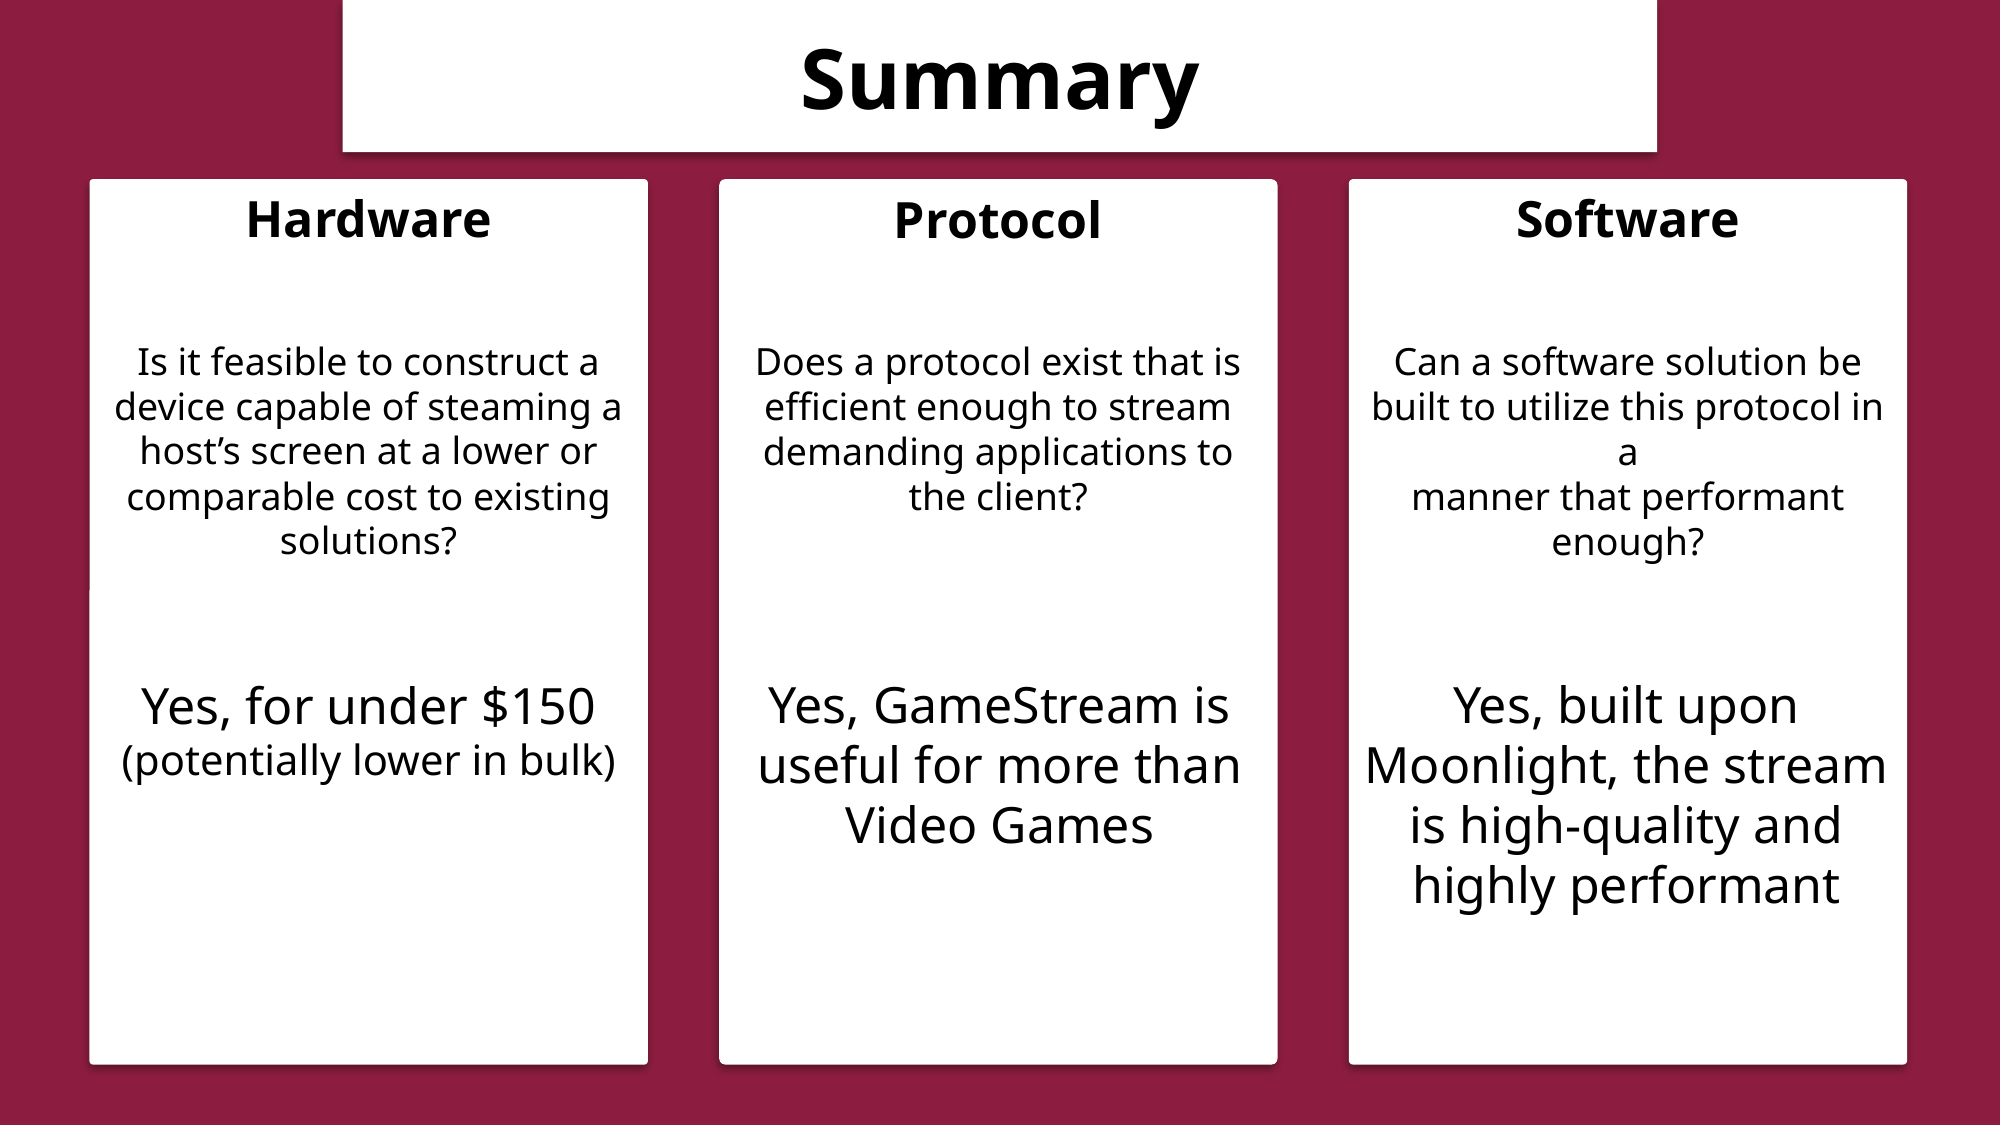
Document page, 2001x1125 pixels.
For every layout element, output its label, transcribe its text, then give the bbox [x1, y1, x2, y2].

text_box Yes, GameStream is useful for more than Video Games [720, 666, 1280, 862]
text_box Software Can a software solution be built to utilize this protocol in a manner that performant enough? [1347, 178, 1909, 1066]
text_box Protocol Does a protocol exist that is efficient enough to stream demanding applications to the client? [718, 178, 1279, 1066]
text_box Summary [342, 0, 1658, 153]
text_box [0, 0, 2000, 1125]
text_box Yes, for under $150 (potentially lower in bulk) [89, 666, 648, 792]
text_box Yes, built upon Moonlight, the stream is high-quality and highly performant [1347, 666, 1906, 922]
text_box Hardware Is it feasible to construct a device capable of steaming a host’s screen at a lower or comparable cost to existing solutions? [88, 178, 649, 1066]
